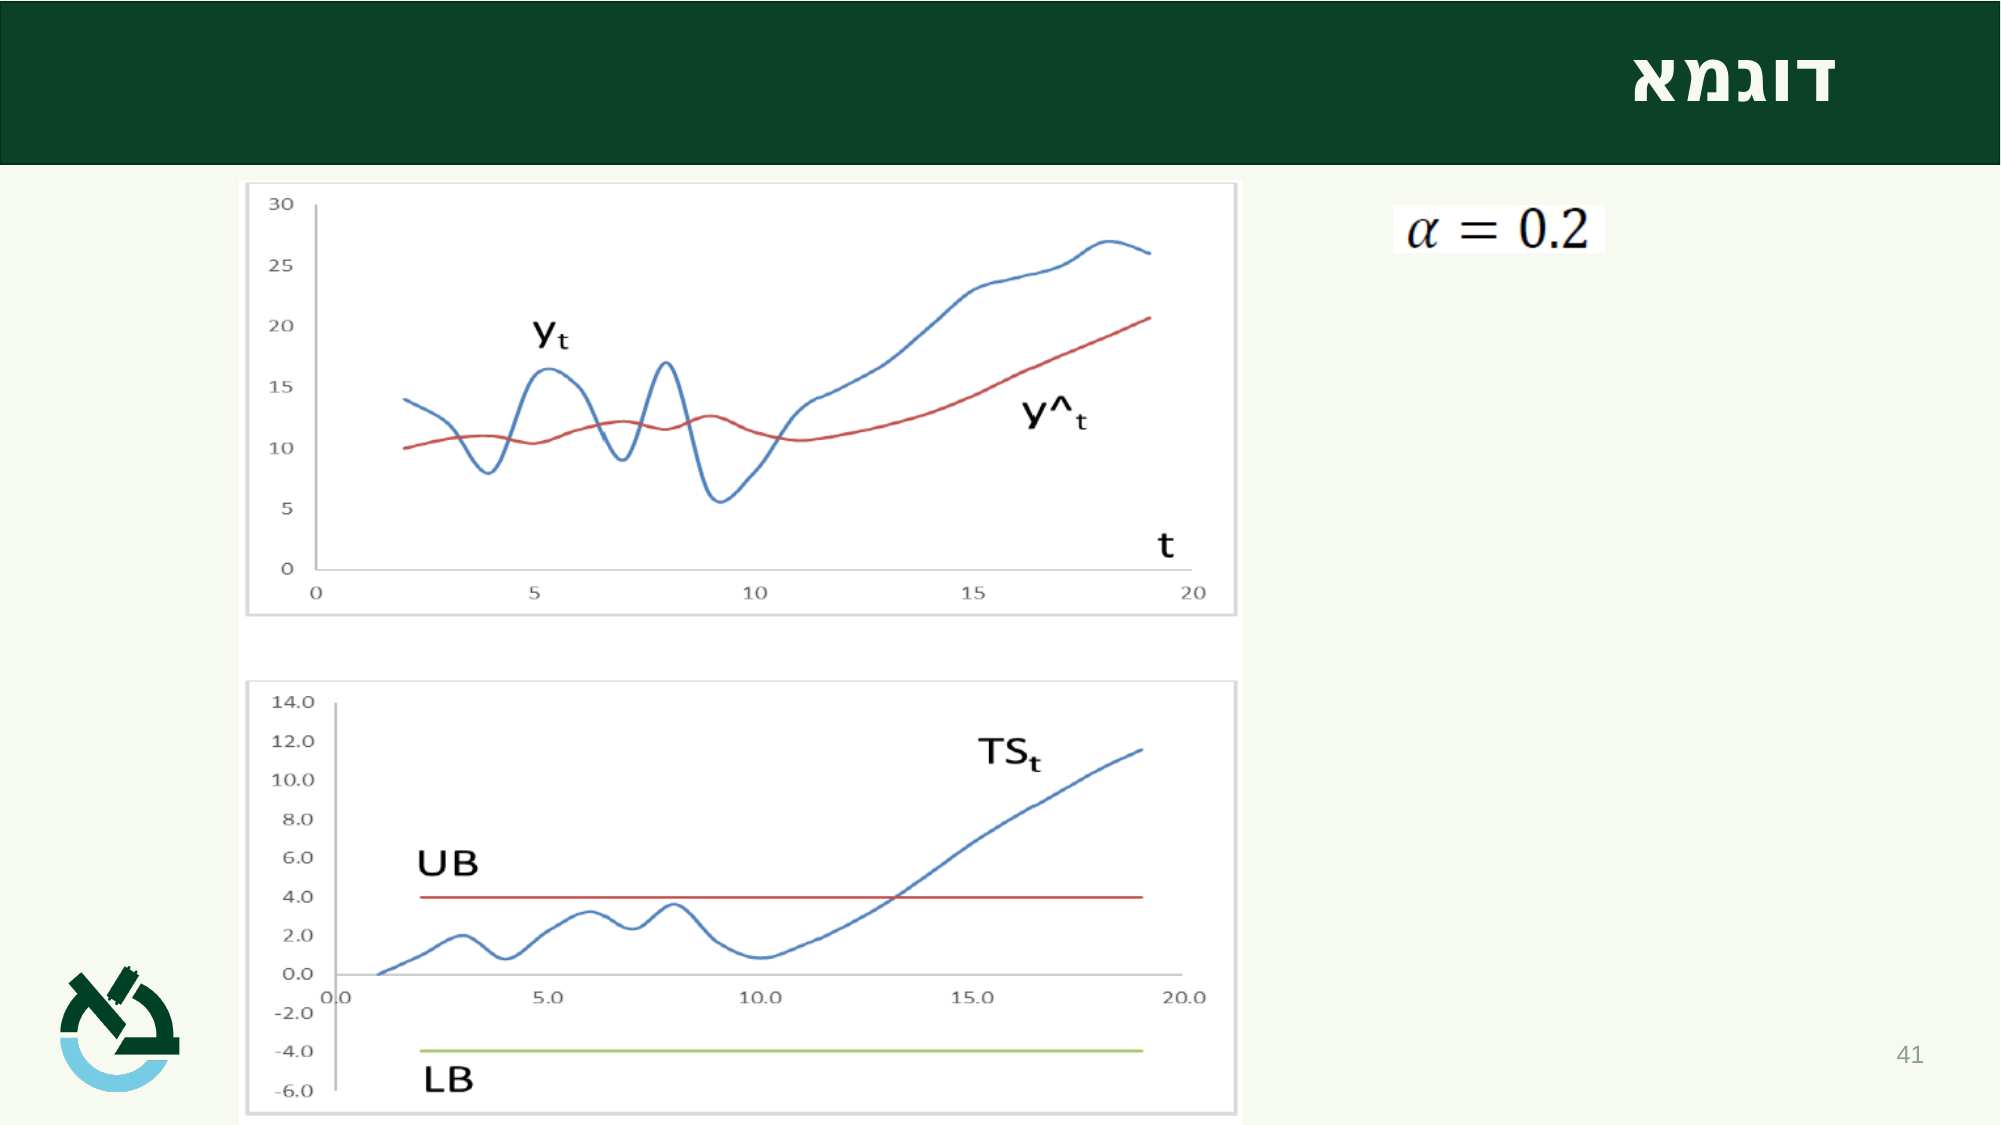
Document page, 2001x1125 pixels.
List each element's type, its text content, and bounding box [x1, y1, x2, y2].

title דוגמא [645, 1, 1855, 165]
picture [1393, 205, 1605, 253]
picture [239, 180, 1243, 1125]
slide_number 41 [1861, 1023, 1940, 1084]
